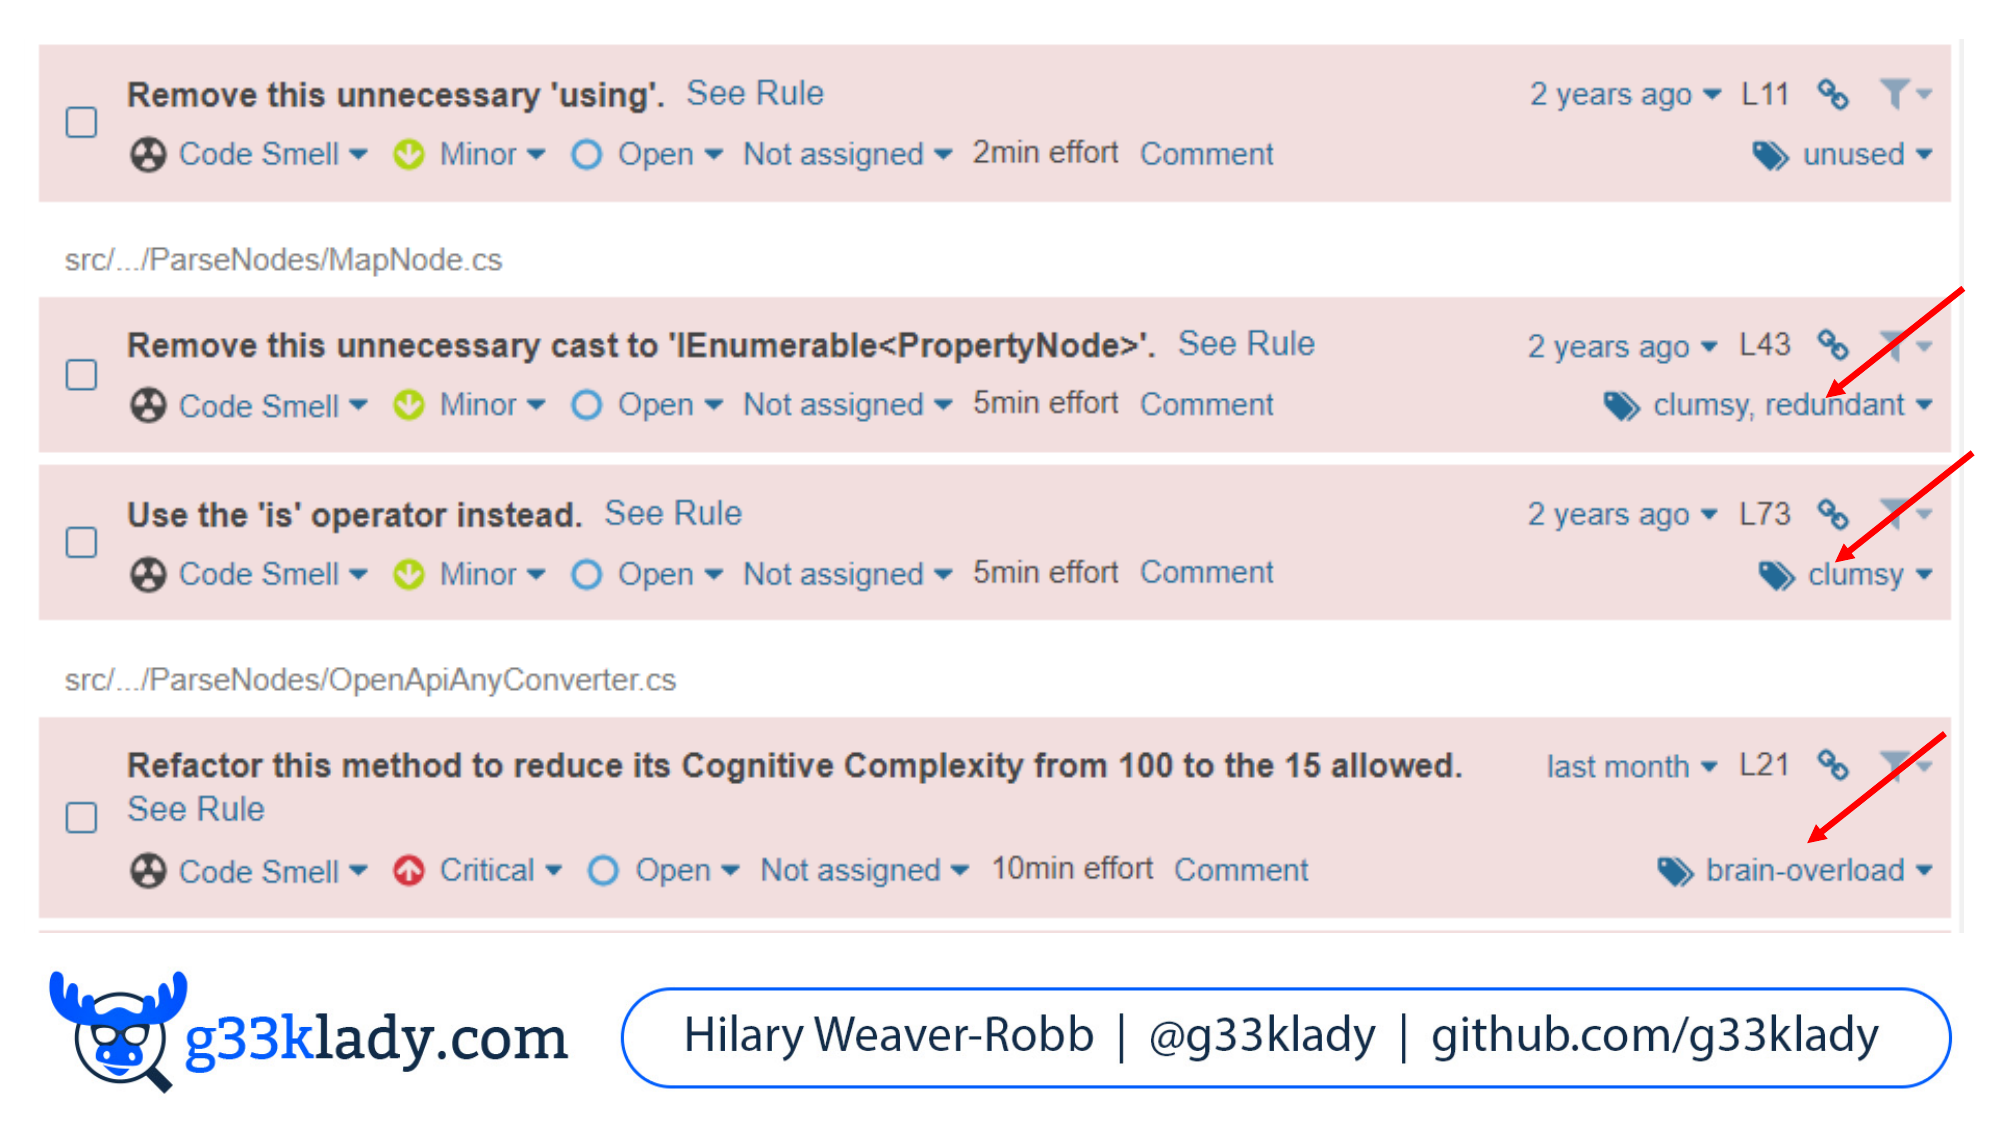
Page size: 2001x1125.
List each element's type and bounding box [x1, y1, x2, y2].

text_box [1834, 452, 1973, 563]
text_box [1825, 288, 1964, 398]
text_box [1807, 733, 1945, 844]
picture [0, 0, 2000, 1125]
